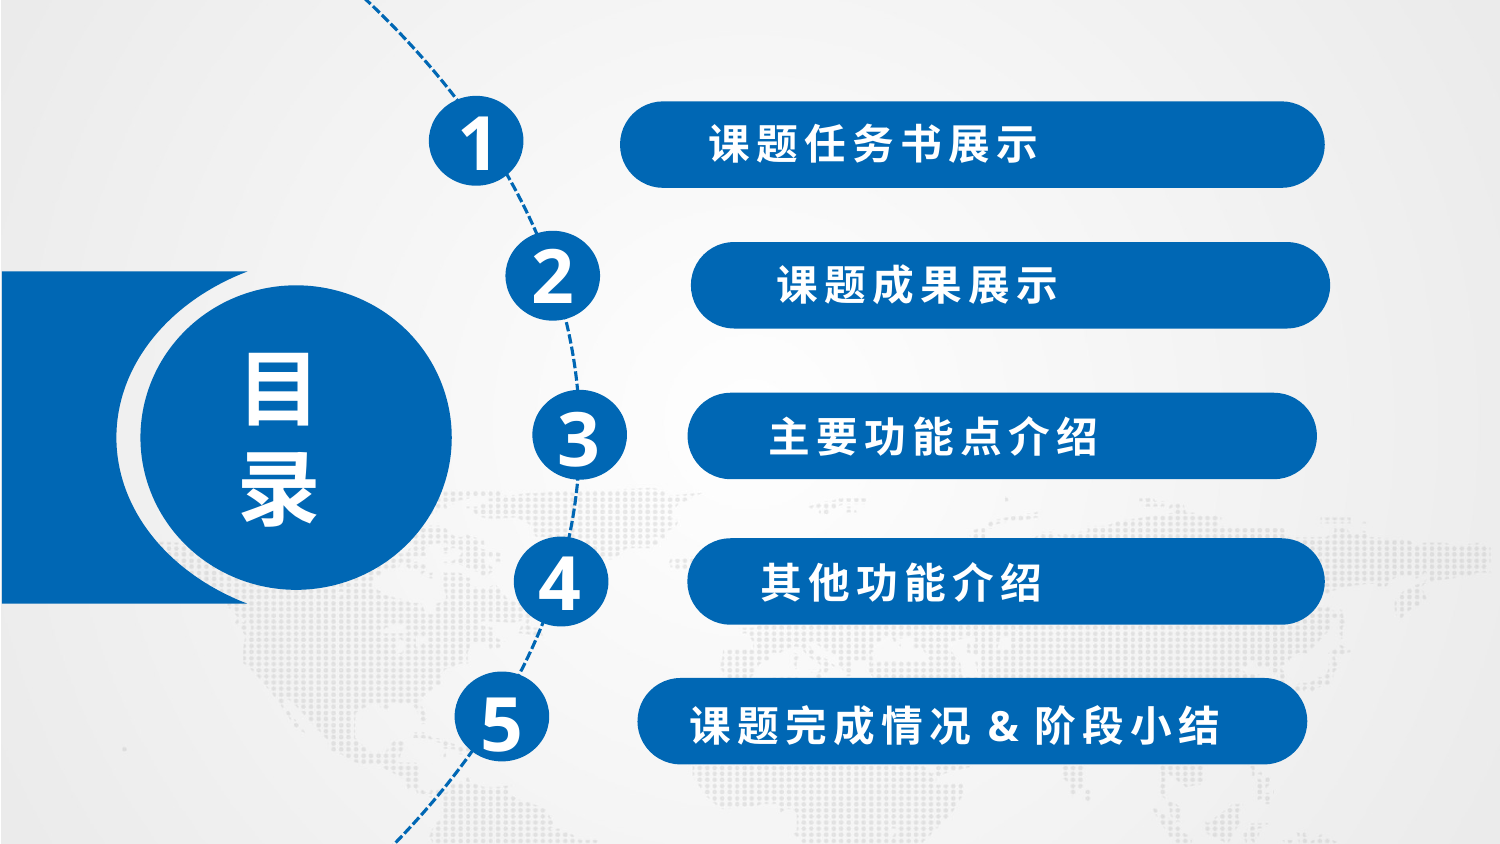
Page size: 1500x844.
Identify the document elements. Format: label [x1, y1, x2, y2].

text_box [687, 392, 1318, 480]
text_box [690, 241, 1331, 329]
text_box [532, 382, 628, 493]
picture [1, 0, 1500, 844]
text_box [687, 537, 1326, 625]
text_box [454, 667, 550, 777]
text_box [140, 285, 452, 591]
text_box [428, 85, 524, 196]
text_box [513, 526, 609, 636]
text_box [505, 219, 601, 330]
text_box [619, 101, 1325, 189]
text_box [637, 677, 1308, 765]
